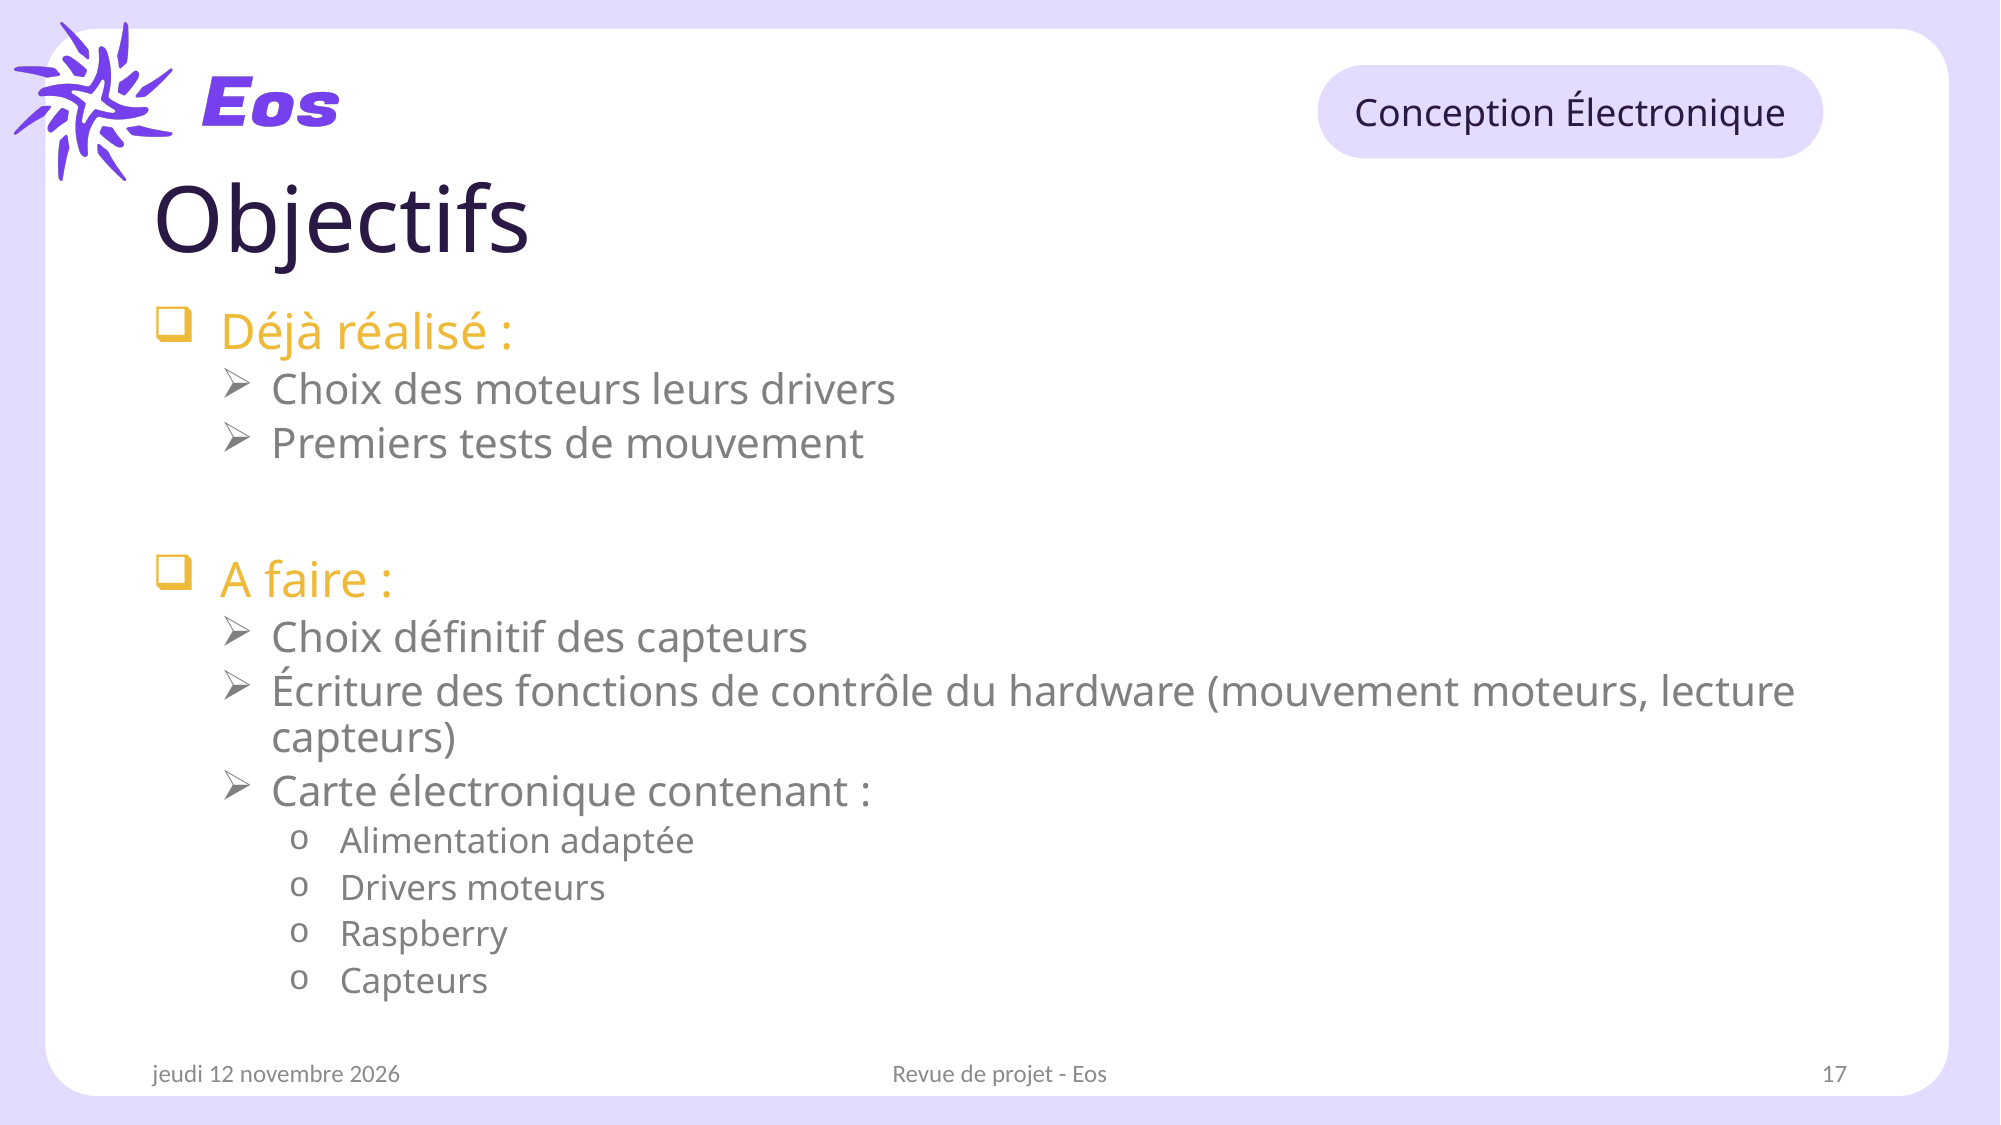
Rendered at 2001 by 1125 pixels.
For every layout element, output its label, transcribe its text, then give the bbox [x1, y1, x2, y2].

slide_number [137, 1042, 588, 1103]
footer Revue de projet - Eos [662, 1042, 1338, 1103]
list Déjà réalisé : Choix des moteurs leurs drivers Premiers tests de mouvement A faire : Choix définitif des capteurs Écriture des fonctions de contrôle du hardware (mouvement moteurs, lecture capteurs) Carte électronique contenant : Alimentation adaptée Drivers moteurs Raspberry Capteurs [137, 299, 1863, 1014]
text_box Conception Électronique [1316, 63, 1825, 160]
slide_number 17 [1412, 1042, 1863, 1103]
picture [14, 22, 339, 181]
title Objectifs [137, 158, 1863, 288]
